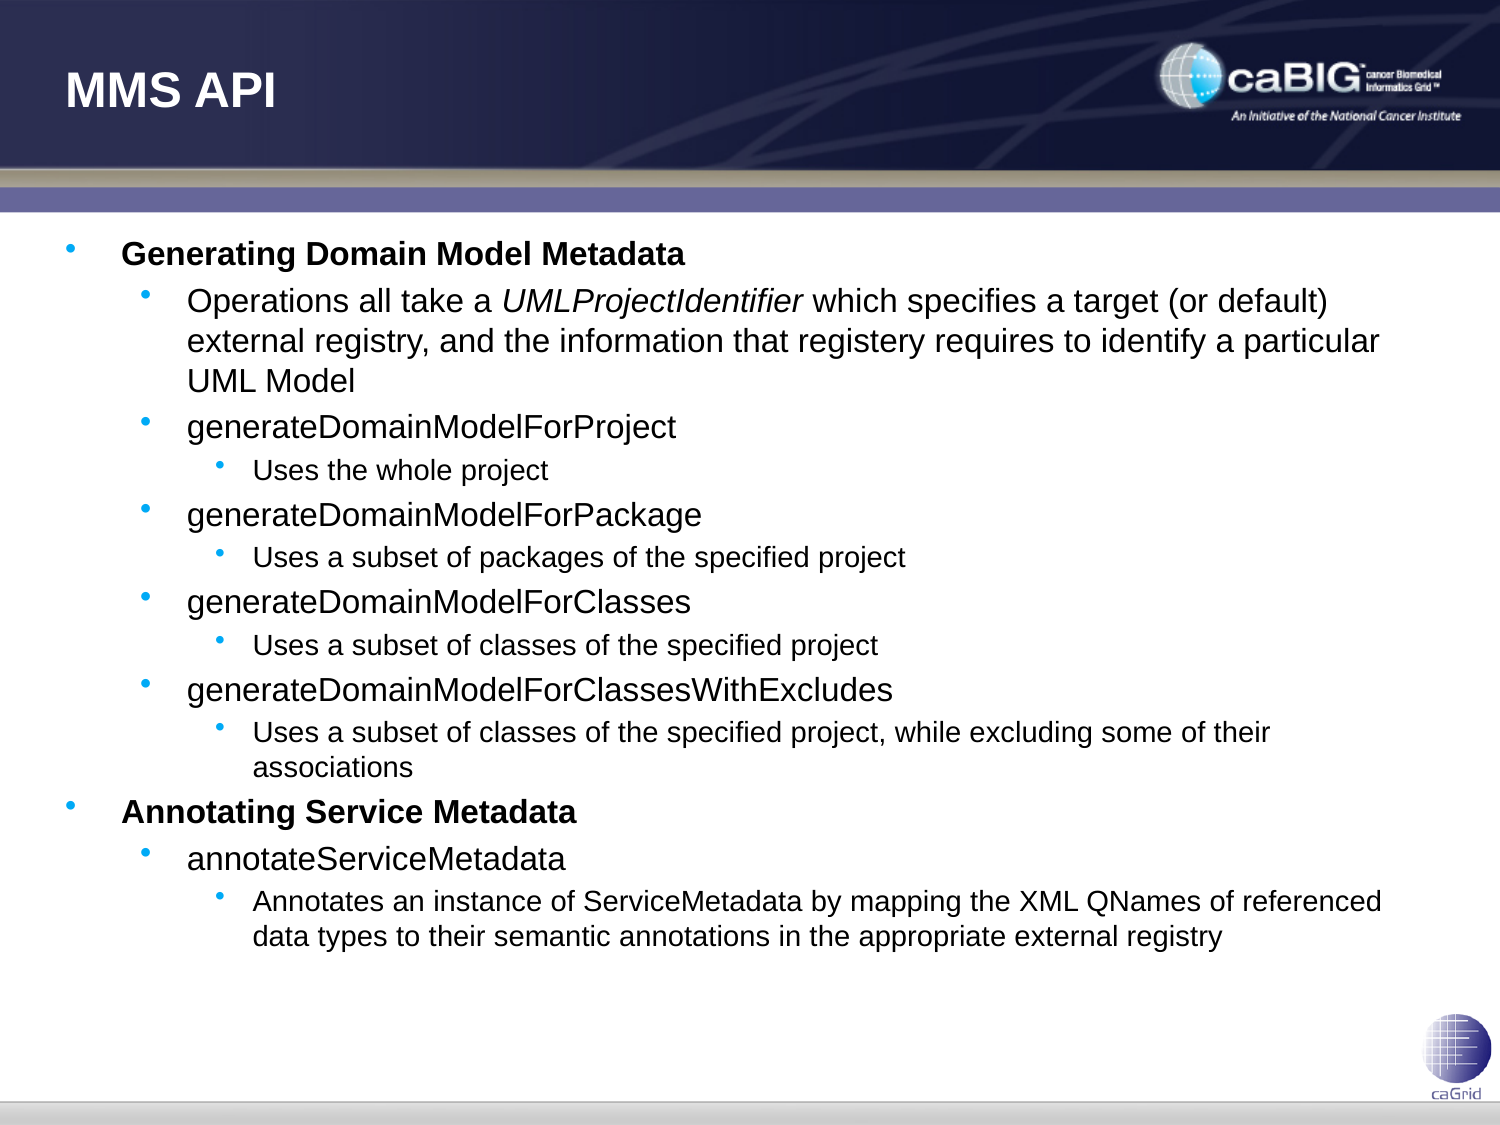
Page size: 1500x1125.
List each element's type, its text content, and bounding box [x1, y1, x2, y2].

picture [0, 0, 1500, 187]
list Generating Domain Model Metadata Operations all take a UMLProjectIdentifier which specifies a target (or default) external registry, and the information that registery requires to identify a particular UML Model generateDomainModelForProject Uses the whole project generateDomainModelForPackage Uses a subset of packages of the specified project generateDomainModelForClasses Uses a subset of classes of the specified project generateDomainModelForClassesWithExcludes Uses a subset of classes of the specified project, while excluding some of their associations Annotating Service Metadata annotateServiceMetadata Annotates an instance of ServiceMetadata by mapping the XML QNames of referenced data types to their semantic annotations in the appropriate external registry [49, 224, 1438, 1038]
title MMS API [49, 0, 1176, 176]
picture [0, 213, 1500, 1125]
